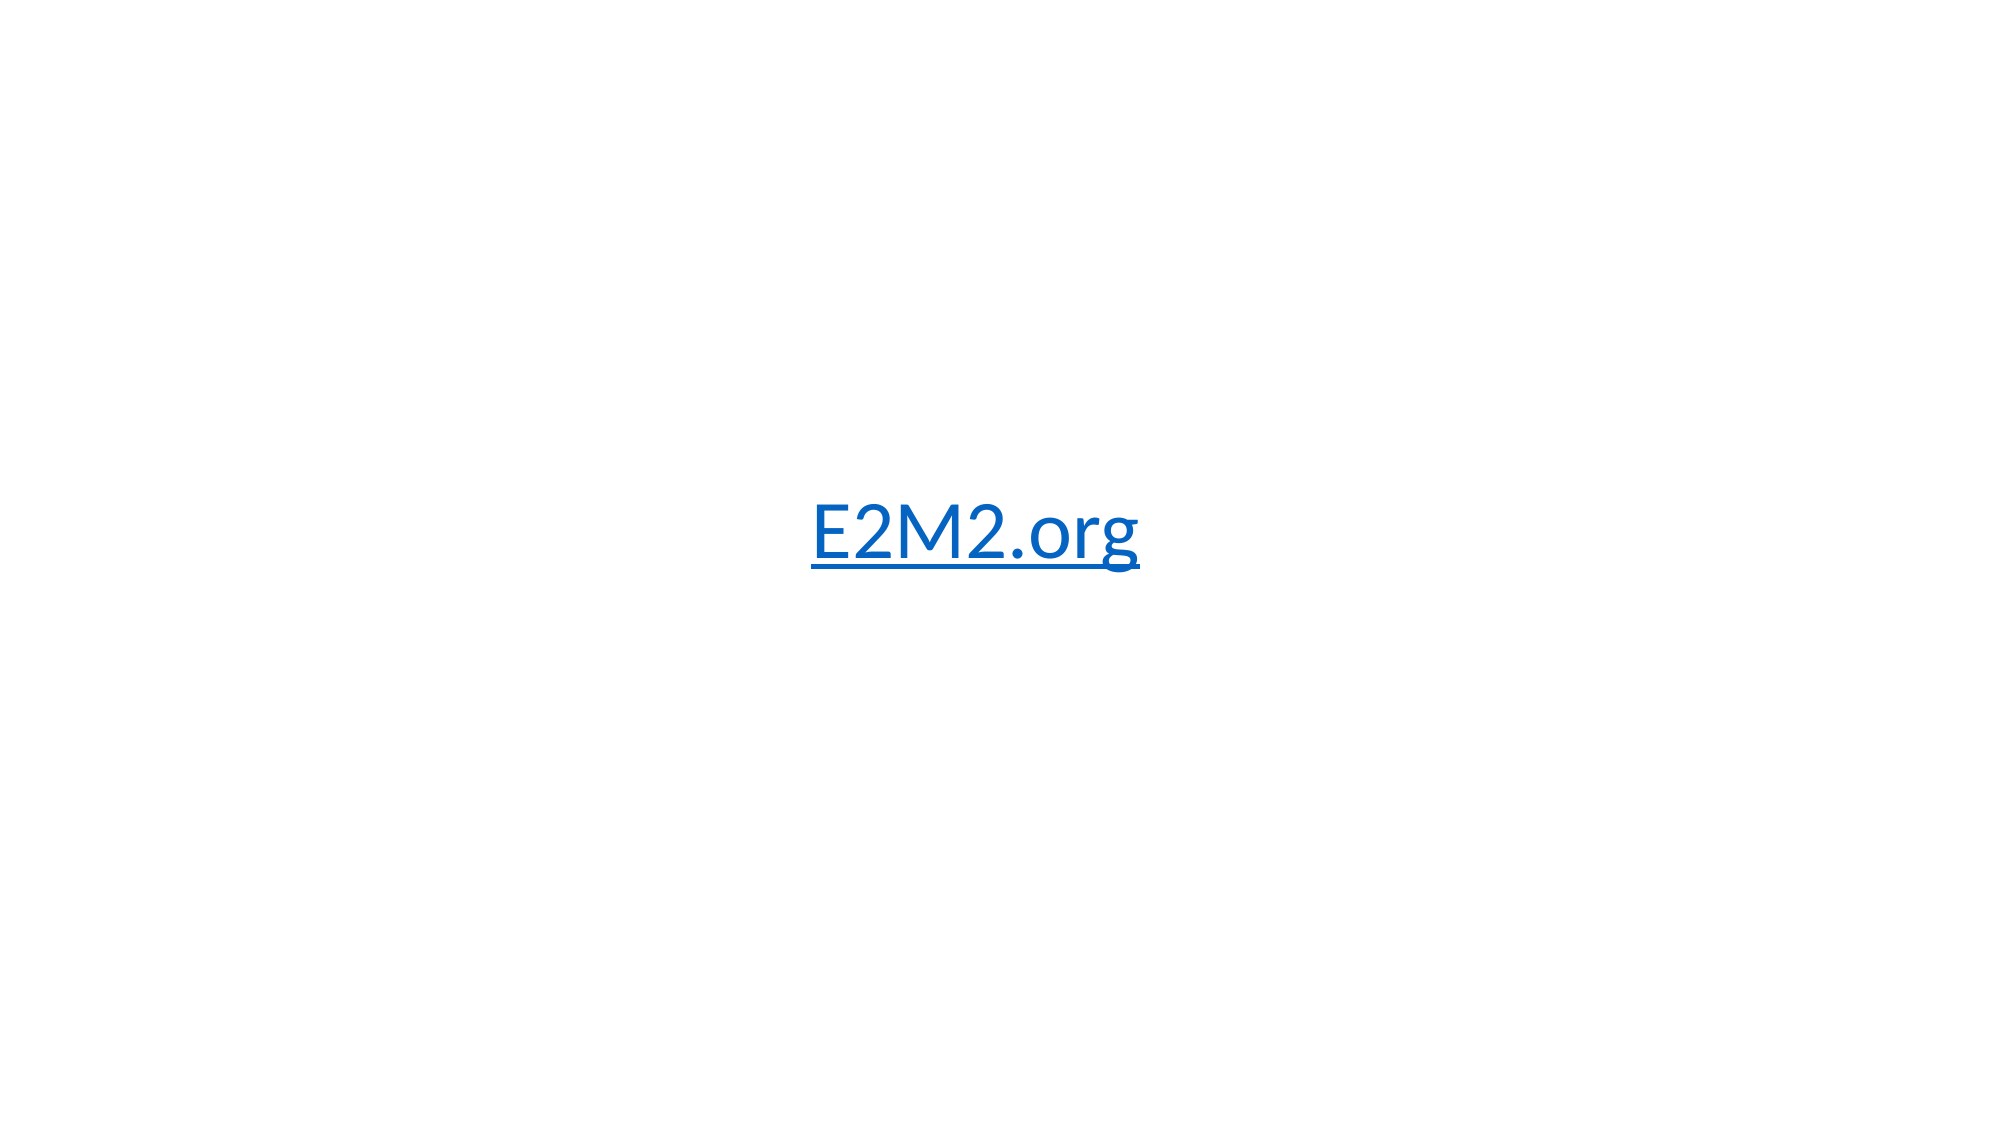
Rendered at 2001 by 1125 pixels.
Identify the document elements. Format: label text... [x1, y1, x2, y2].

list All course materials are available at: E2M2.org [447, 278, 1505, 885]
